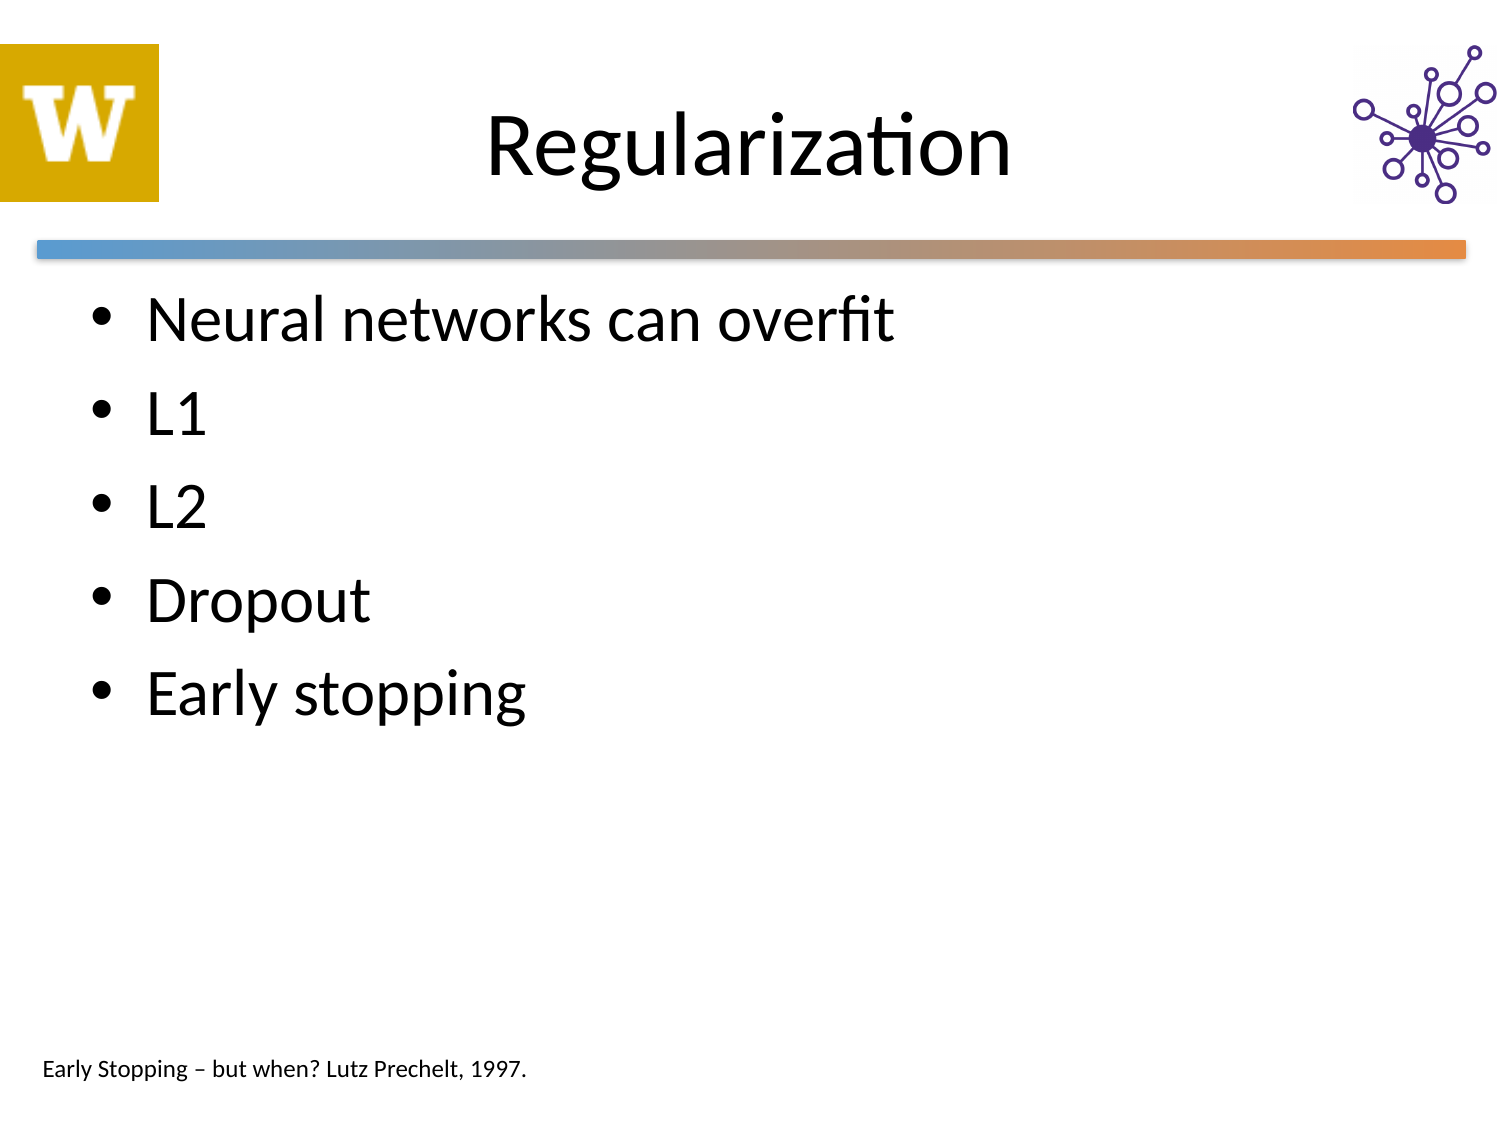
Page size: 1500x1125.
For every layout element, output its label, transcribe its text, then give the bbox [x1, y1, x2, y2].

text_box Early Stopping – but when? Lutz Prechelt, 1997. [27, 1045, 543, 1091]
picture [0, 44, 159, 202]
list Neural networks can overfit L1 L2 Dropout Early stopping [75, 267, 1500, 1108]
picture [1425, 45, 1497, 204]
title Regularization [75, 45, 1425, 233]
